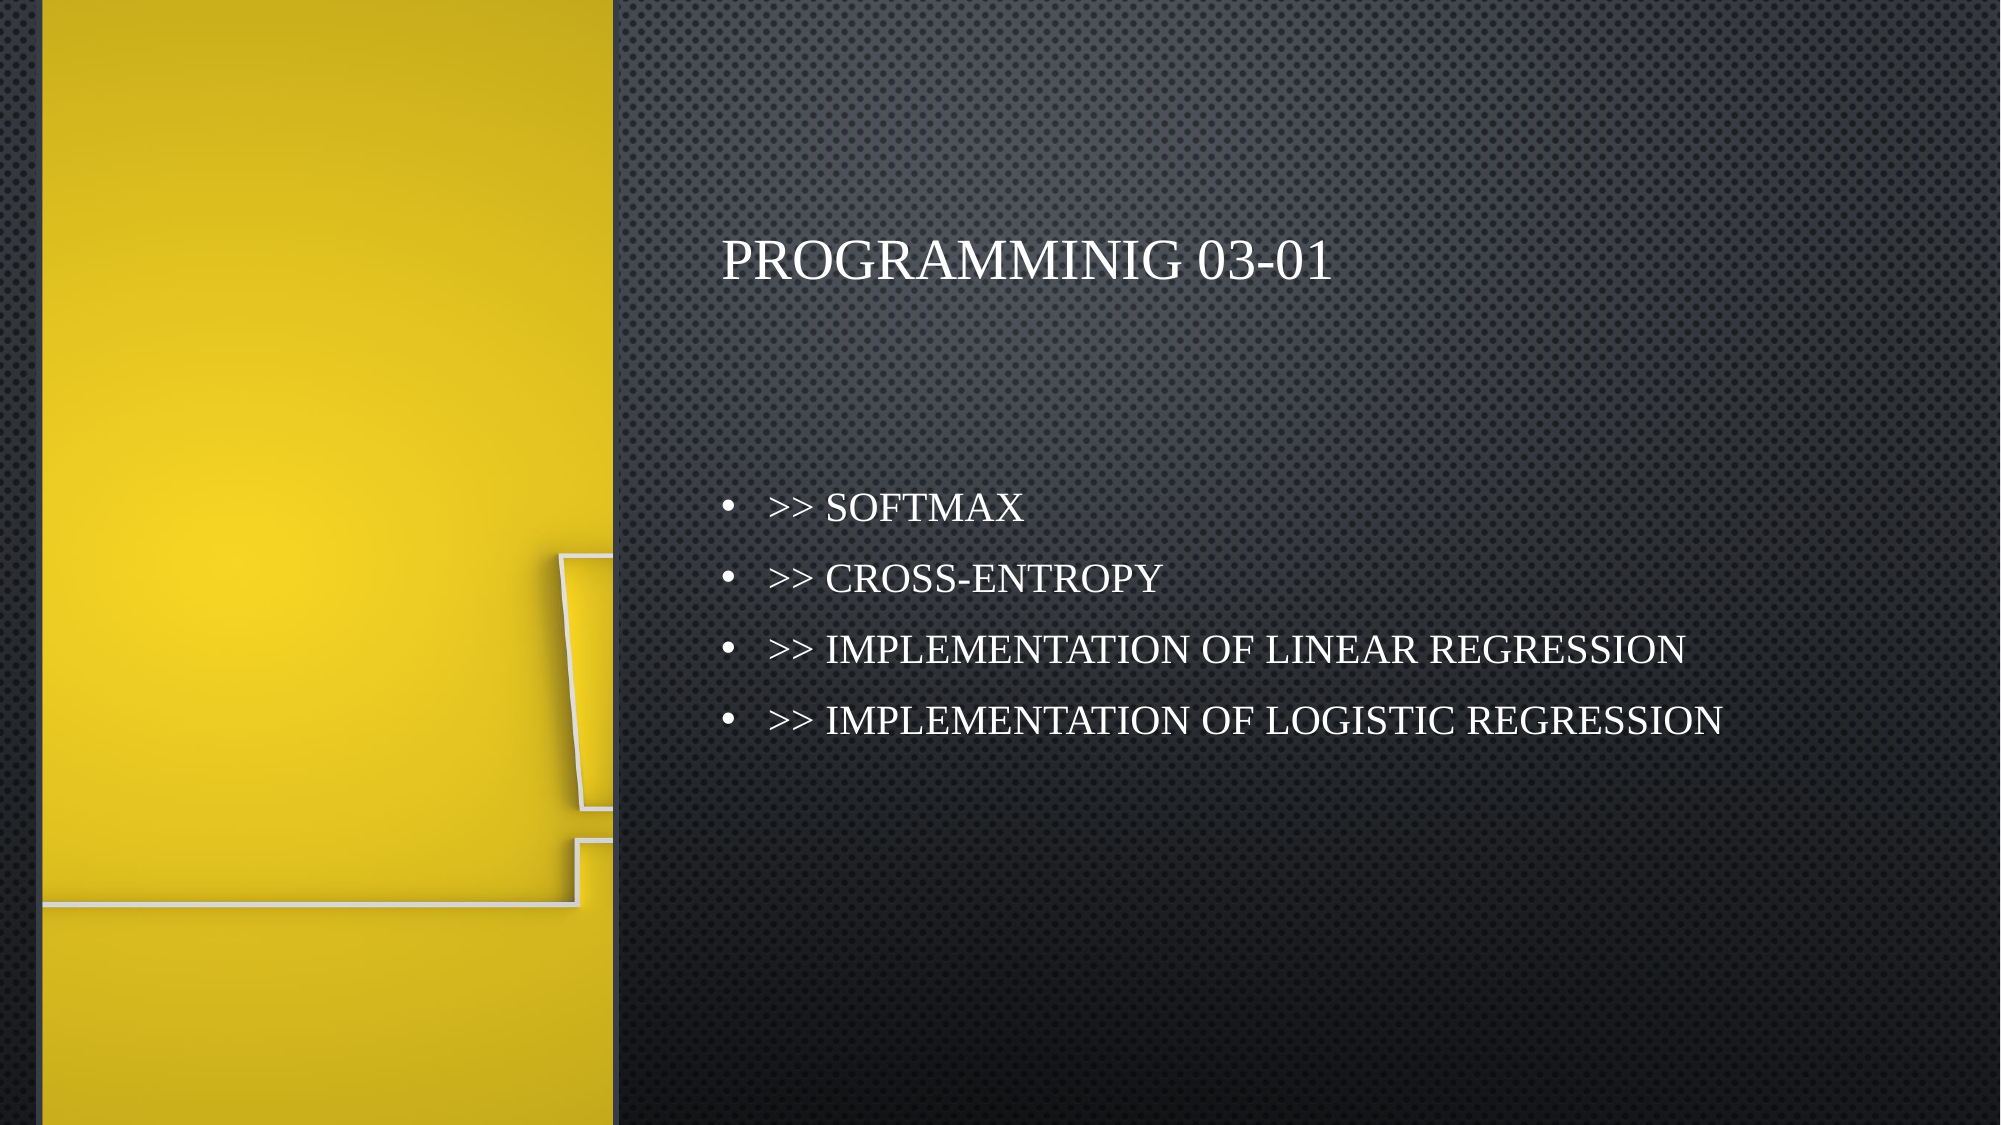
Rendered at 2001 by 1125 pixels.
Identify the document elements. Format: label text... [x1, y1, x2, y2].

list >> softmax >> cross-entropy >> implementation of linear regression >> implementation of logistic regression [706, 437, 1862, 998]
title Programminig 03-01 [706, 99, 1813, 413]
picture [42, 0, 614, 1125]
